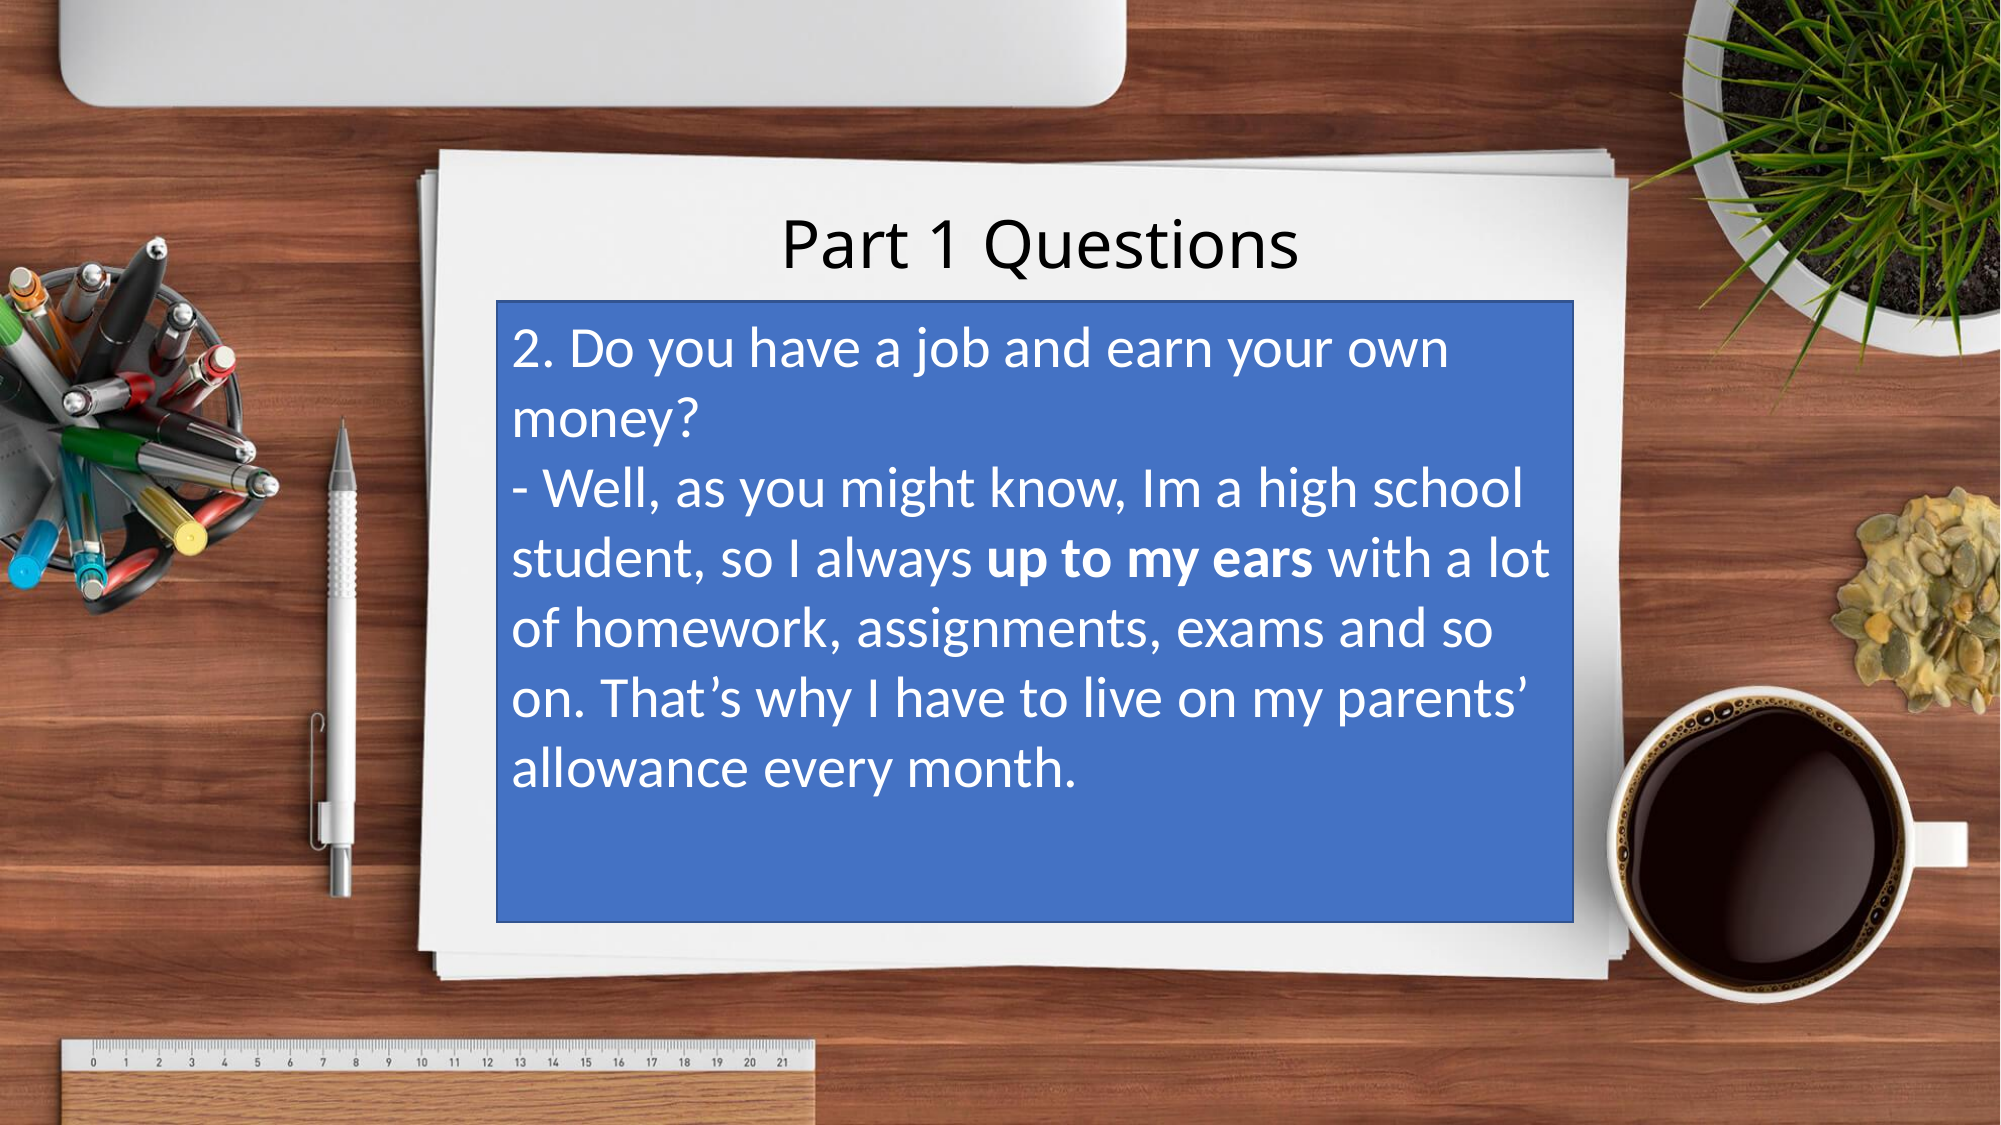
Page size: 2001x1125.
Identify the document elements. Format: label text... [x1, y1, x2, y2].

title Part 1 Questions [596, 193, 1485, 300]
text_box 2. Do you have a job and earn your own money? - Well, as you might know, Im a high school student, so I always up to my ears with a lot of homework, assignments, exams and so on. That’s why I have to live on my parents’ allowance every month. [496, 300, 1574, 923]
picture [0, 0, 2001, 1125]
